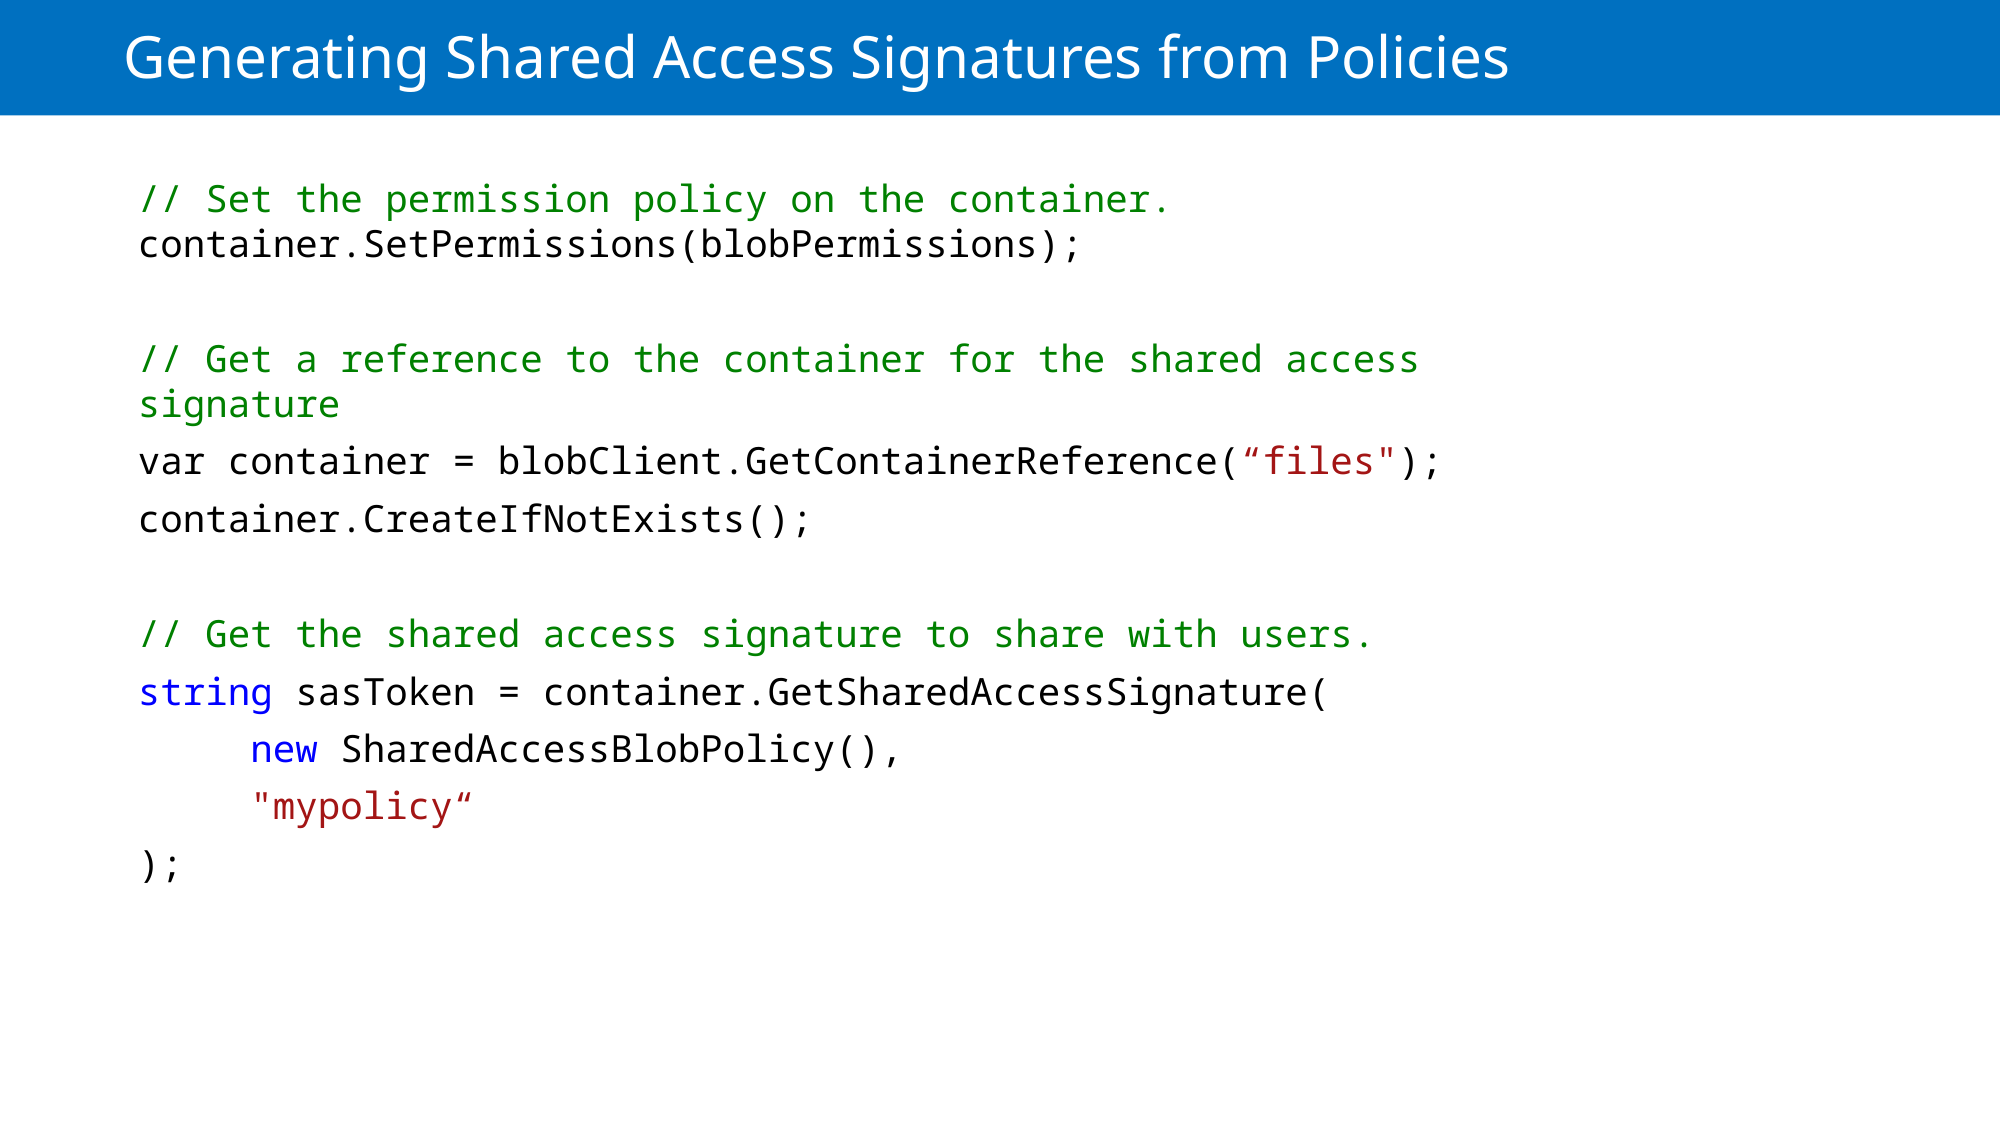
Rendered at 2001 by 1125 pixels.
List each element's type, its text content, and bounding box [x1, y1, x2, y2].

title Generating Shared Access Signatures from Policies [122, 0, 1714, 122]
text_box // Set the permission policy on the container. container.SetPermissions(blobPermissions); // Get a reference to the container for the shared access signature var container = blobClient.GetContainerReference(“files"); container.CreateIfNotExists(); // Get the shared access signature to share with users. string sasToken = container.GetSharedAccessSignature( new SharedAccessBlobPolicy(), "mypolicy“ ); [123, 167, 1658, 1012]
